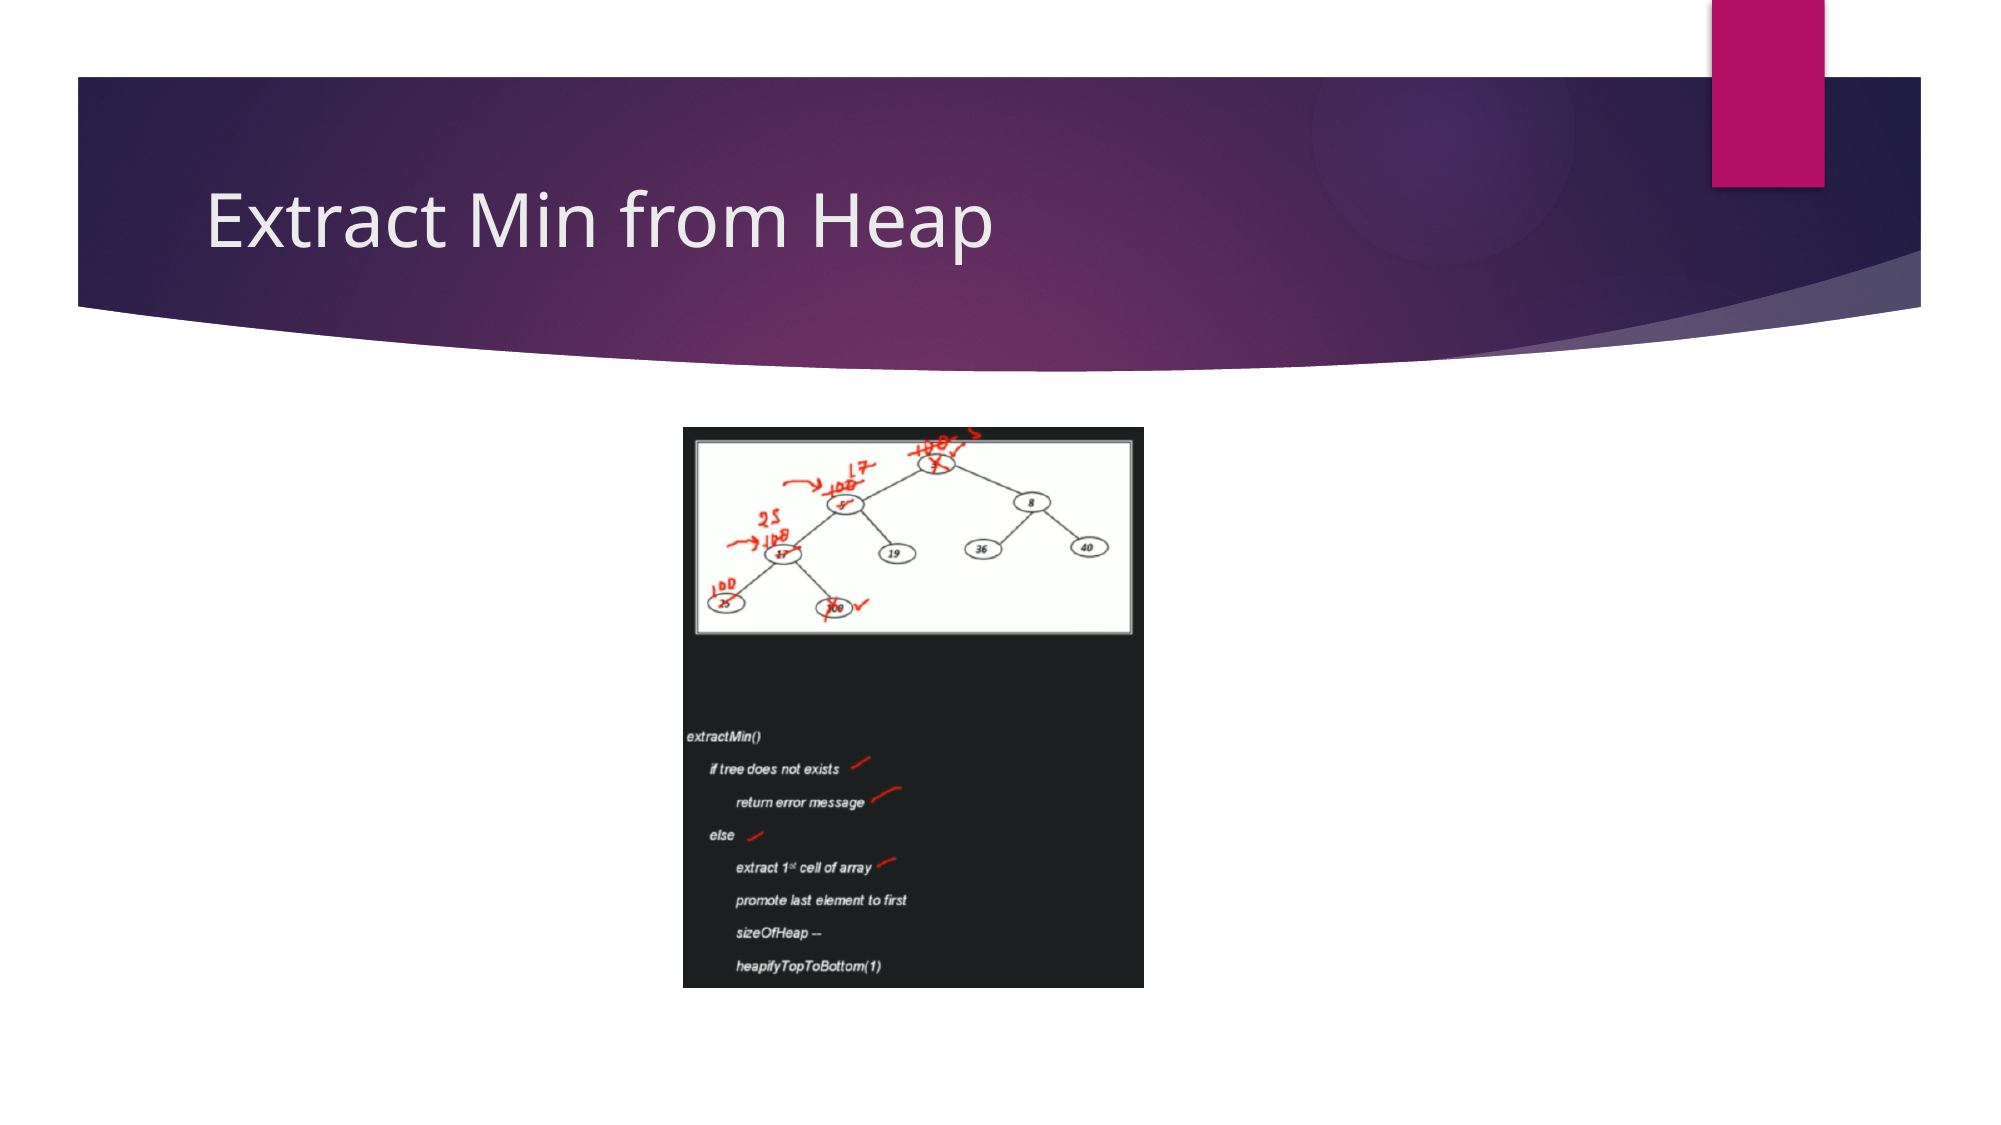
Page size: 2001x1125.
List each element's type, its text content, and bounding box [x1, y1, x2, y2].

title Extract Min from Heap [189, 159, 1627, 276]
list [683, 426, 1144, 988]
